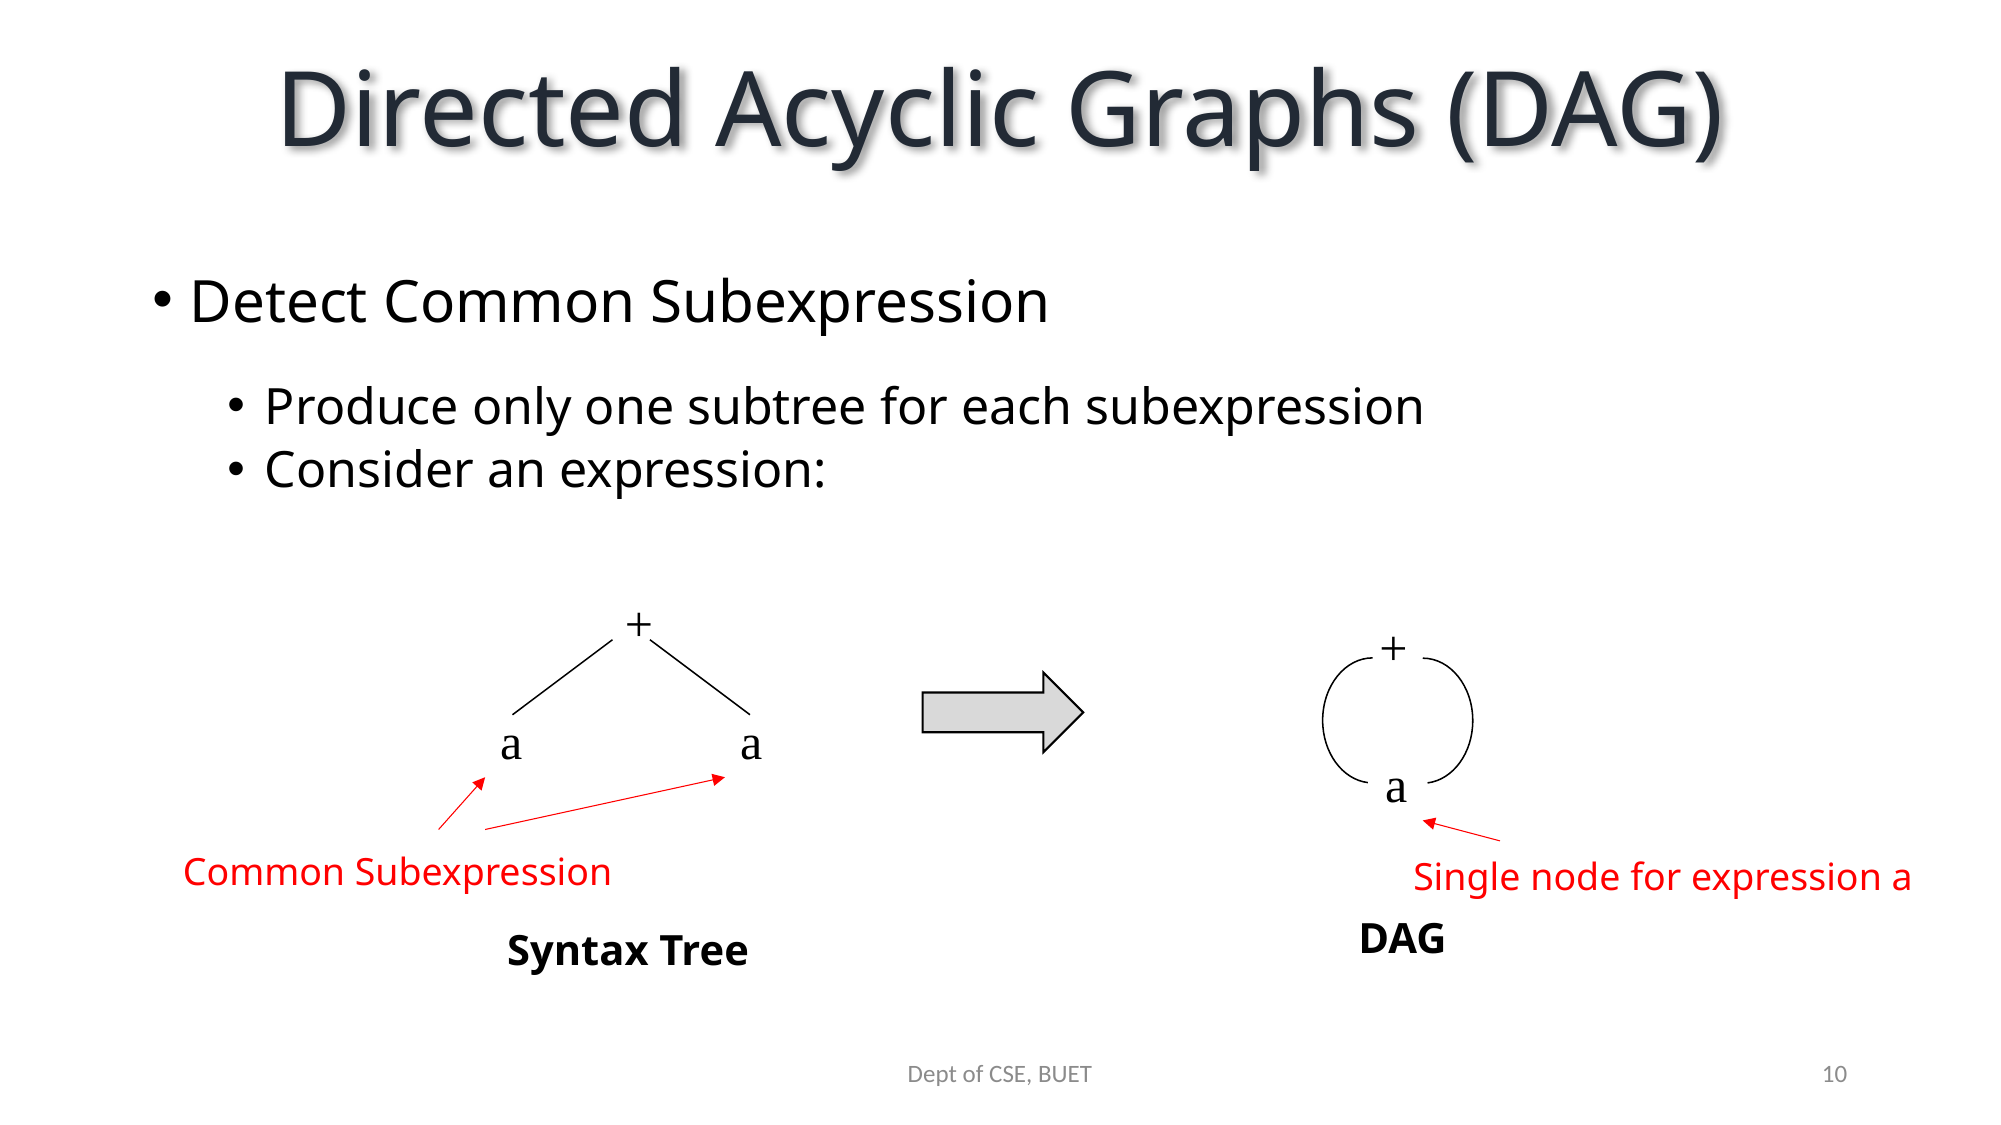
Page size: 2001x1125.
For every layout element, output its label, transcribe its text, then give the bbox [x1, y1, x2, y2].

text_box [921, 670, 1085, 755]
slide_number 10 [1412, 1042, 1863, 1103]
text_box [485, 583, 778, 778]
text_box Single node for expression a [1398, 845, 1929, 906]
text_box Syntax Tree [492, 915, 764, 981]
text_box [438, 777, 485, 830]
text_box DAG [1343, 904, 1462, 970]
footer Dept of CSE, BUET [662, 1042, 1338, 1103]
title Directed Acyclic Graphs (DAG) [137, 3, 1863, 222]
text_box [1322, 607, 1473, 821]
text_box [485, 777, 725, 830]
text_box Common Subexpression [168, 840, 628, 901]
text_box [1422, 820, 1500, 841]
